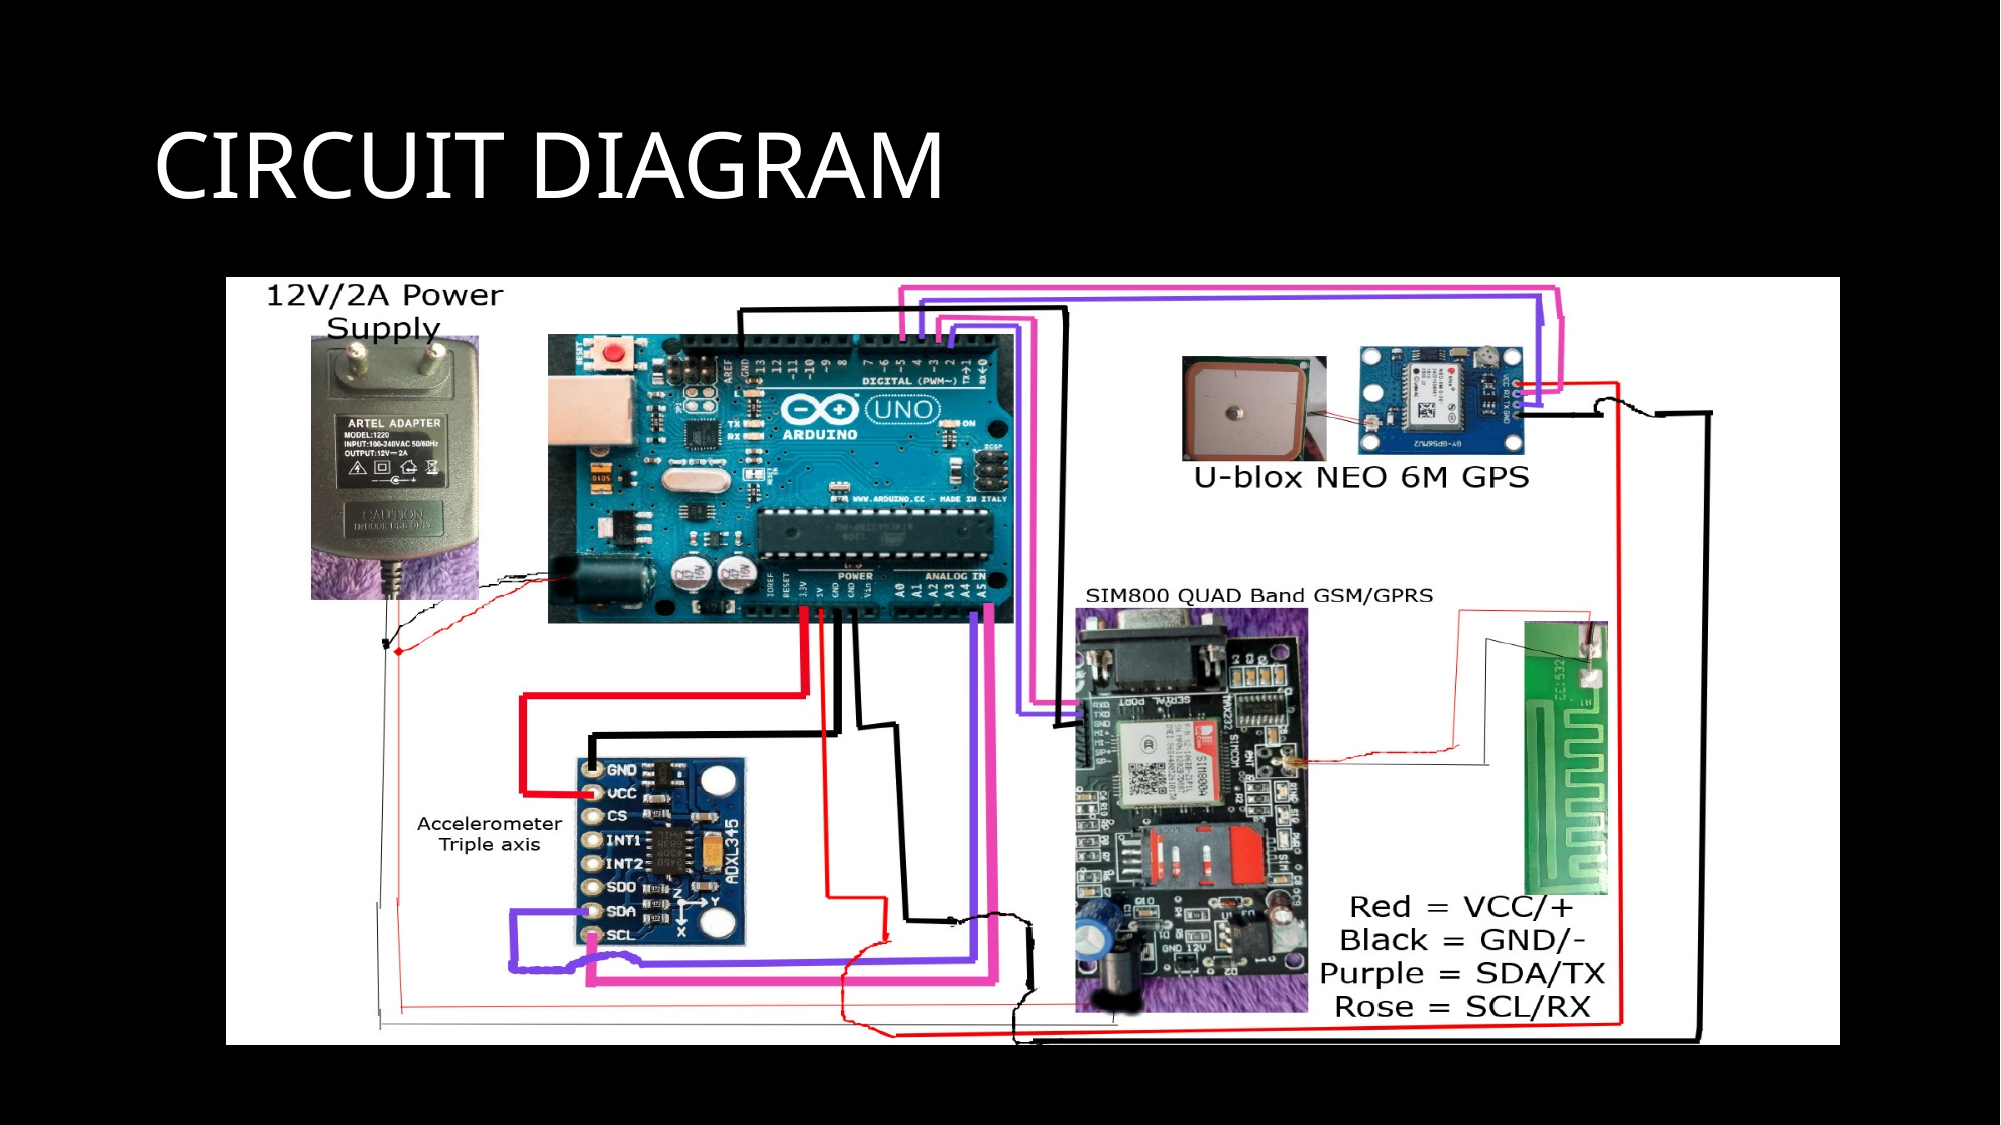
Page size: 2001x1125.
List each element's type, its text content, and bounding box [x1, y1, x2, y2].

title CIRCUIT DIAGRAM [137, 59, 1863, 278]
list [226, 277, 1840, 1045]
